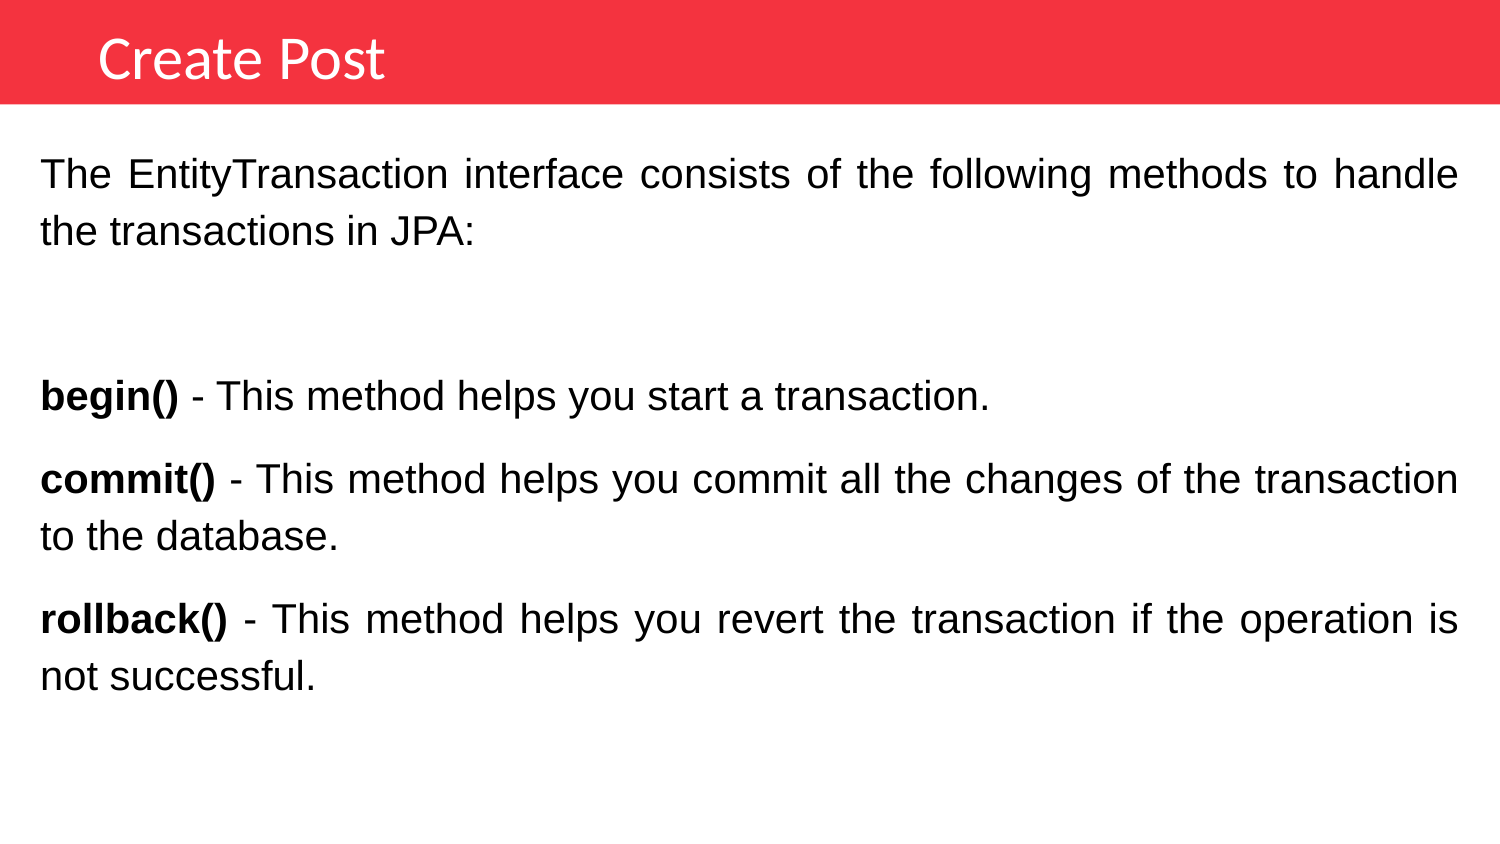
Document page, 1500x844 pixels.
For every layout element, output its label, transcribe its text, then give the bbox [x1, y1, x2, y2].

text_box Create Post [83, 2, 1289, 123]
text_box The EntityTransaction interface consists of the following methods to handle the transactions in JPA: begin() - This method helps you start a transaction. commit() - This method helps you commit all the changes of the transaction to the database. rollback() - This method helps you revert the transaction if the operation is not successful. [25, 123, 1475, 820]
text_box [0, 0, 1500, 105]
